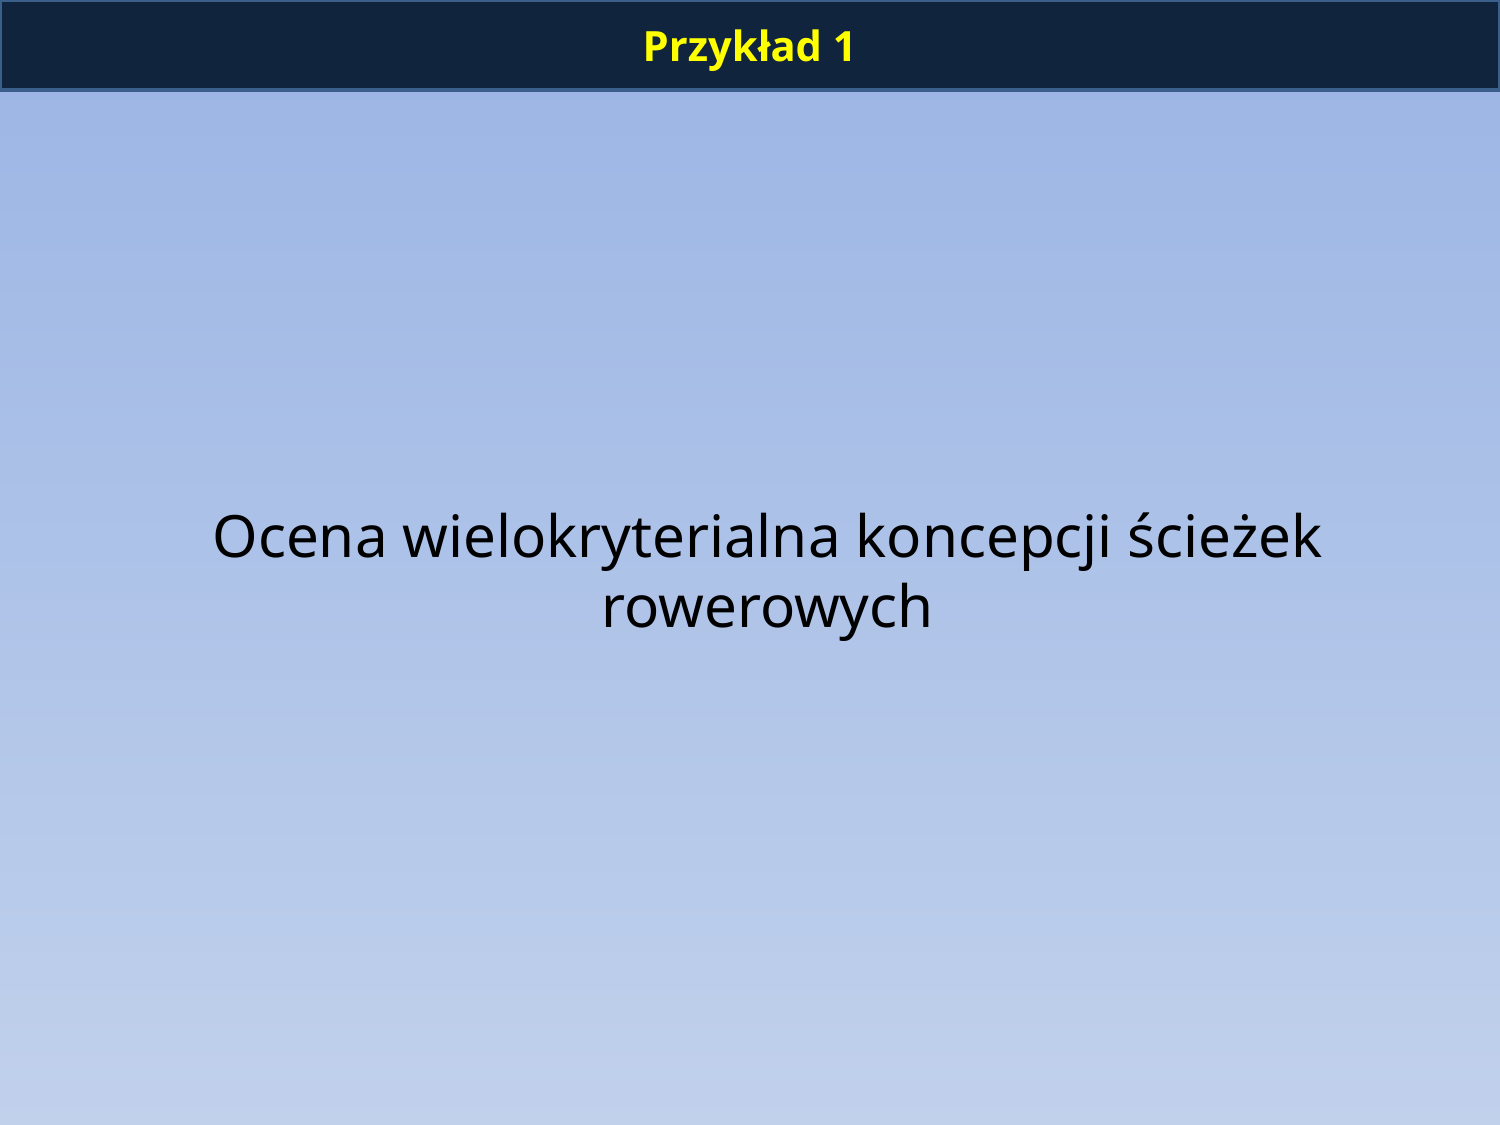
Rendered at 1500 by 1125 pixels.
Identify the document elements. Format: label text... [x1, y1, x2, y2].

text_box Przykład 1 [0, 0, 1500, 92]
text_box Ocena wielokryterialna koncepcji ścieżek rowerowych [140, 492, 1395, 647]
